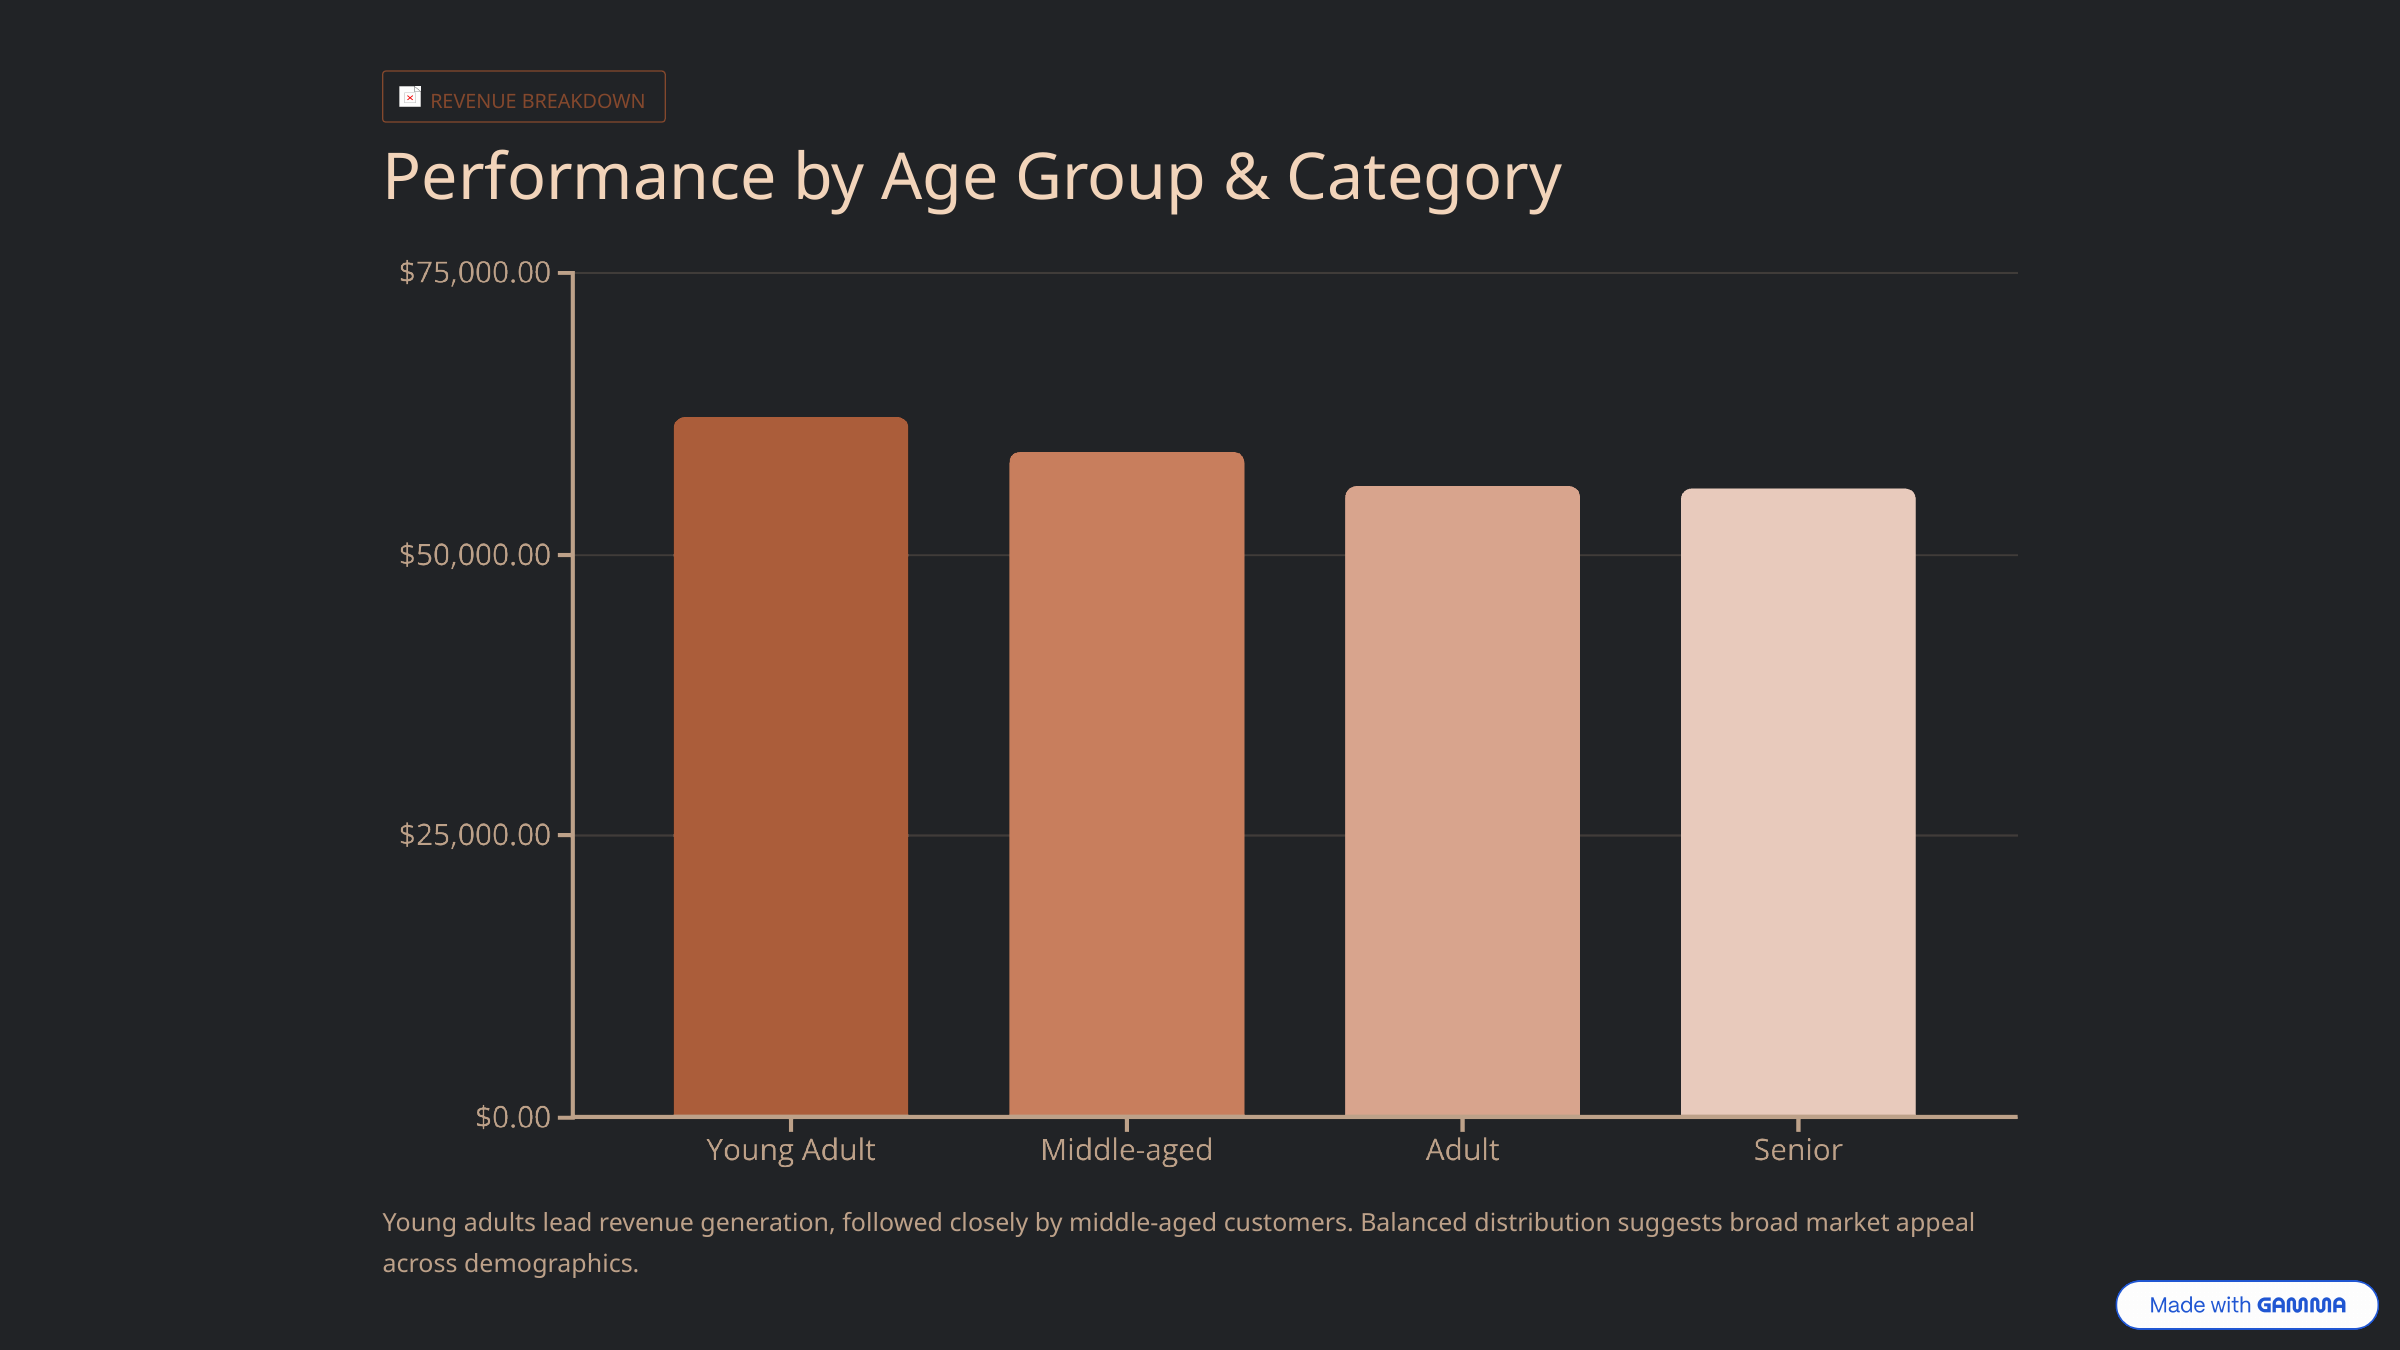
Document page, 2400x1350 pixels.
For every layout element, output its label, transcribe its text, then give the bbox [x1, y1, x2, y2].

text_box [382, 70, 666, 123]
text_box Performance by Age Group & Category [382, 132, 1589, 214]
picture [382, 251, 2018, 1168]
picture [399, 86, 421, 107]
picture [2106, 1271, 2389, 1339]
text_box REVENUE BREAKDOWN [430, 80, 649, 114]
text_box Young adults lead revenue generation, followed closely by middle-aged customers. Balanced distribution suggests broad market appeal across demographics. [382, 1196, 2018, 1279]
